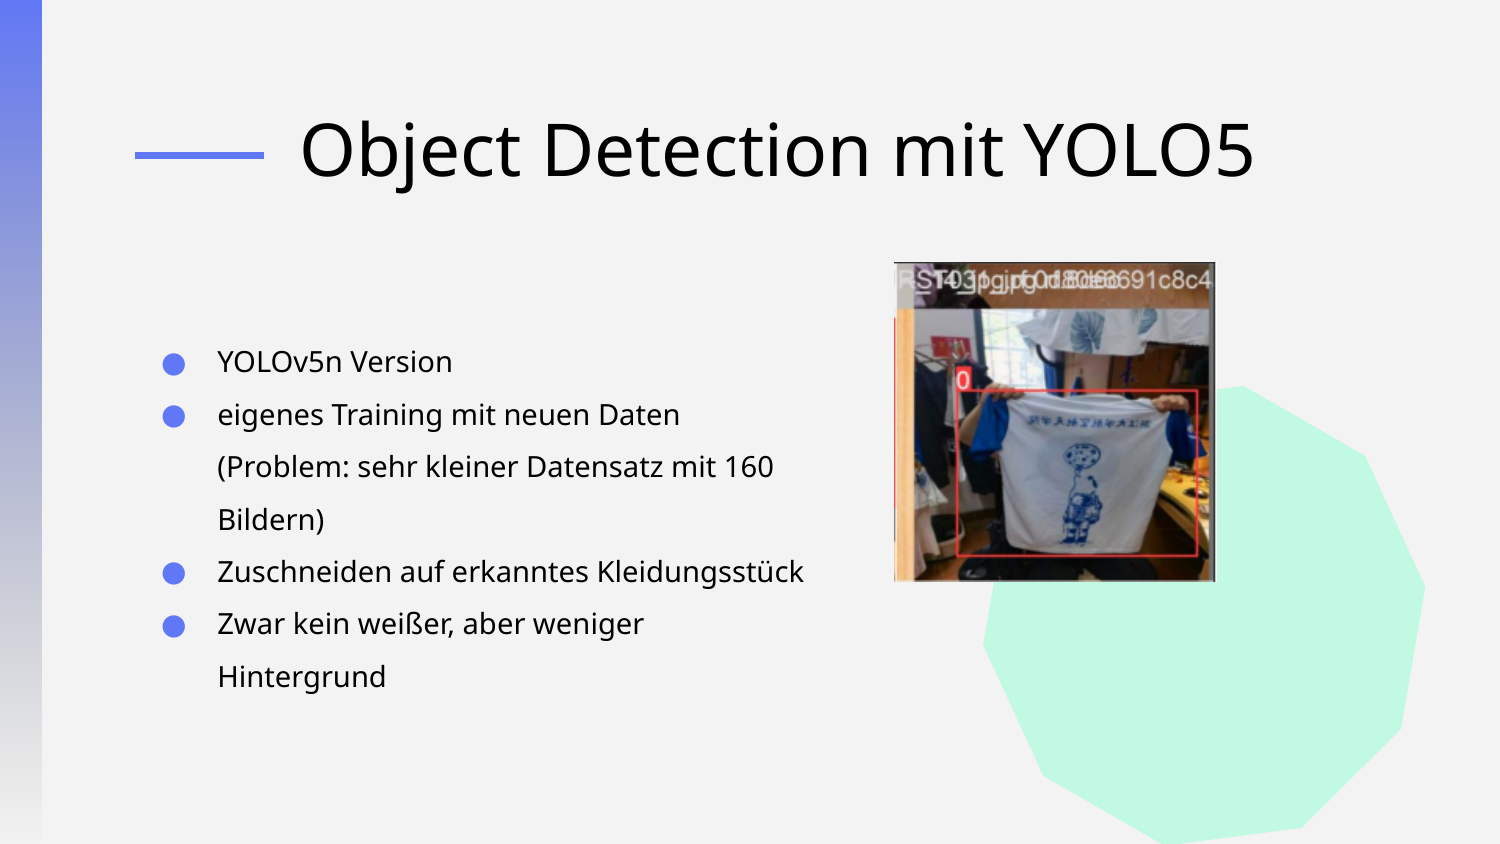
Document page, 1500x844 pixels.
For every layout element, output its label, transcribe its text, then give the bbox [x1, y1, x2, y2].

picture [842, 198, 1317, 645]
title Object Detection mit YOLO5 [284, 88, 1383, 183]
subtitle YOLOv5n Version eigenes Training mit neuen Daten (Problem: sehr kleiner Datensatz mit 160 Bildern) Zuschneiden auf erkanntes Kleidungsstück Zwar kein weißer, aber weniger Hintergrund [127, 232, 823, 787]
